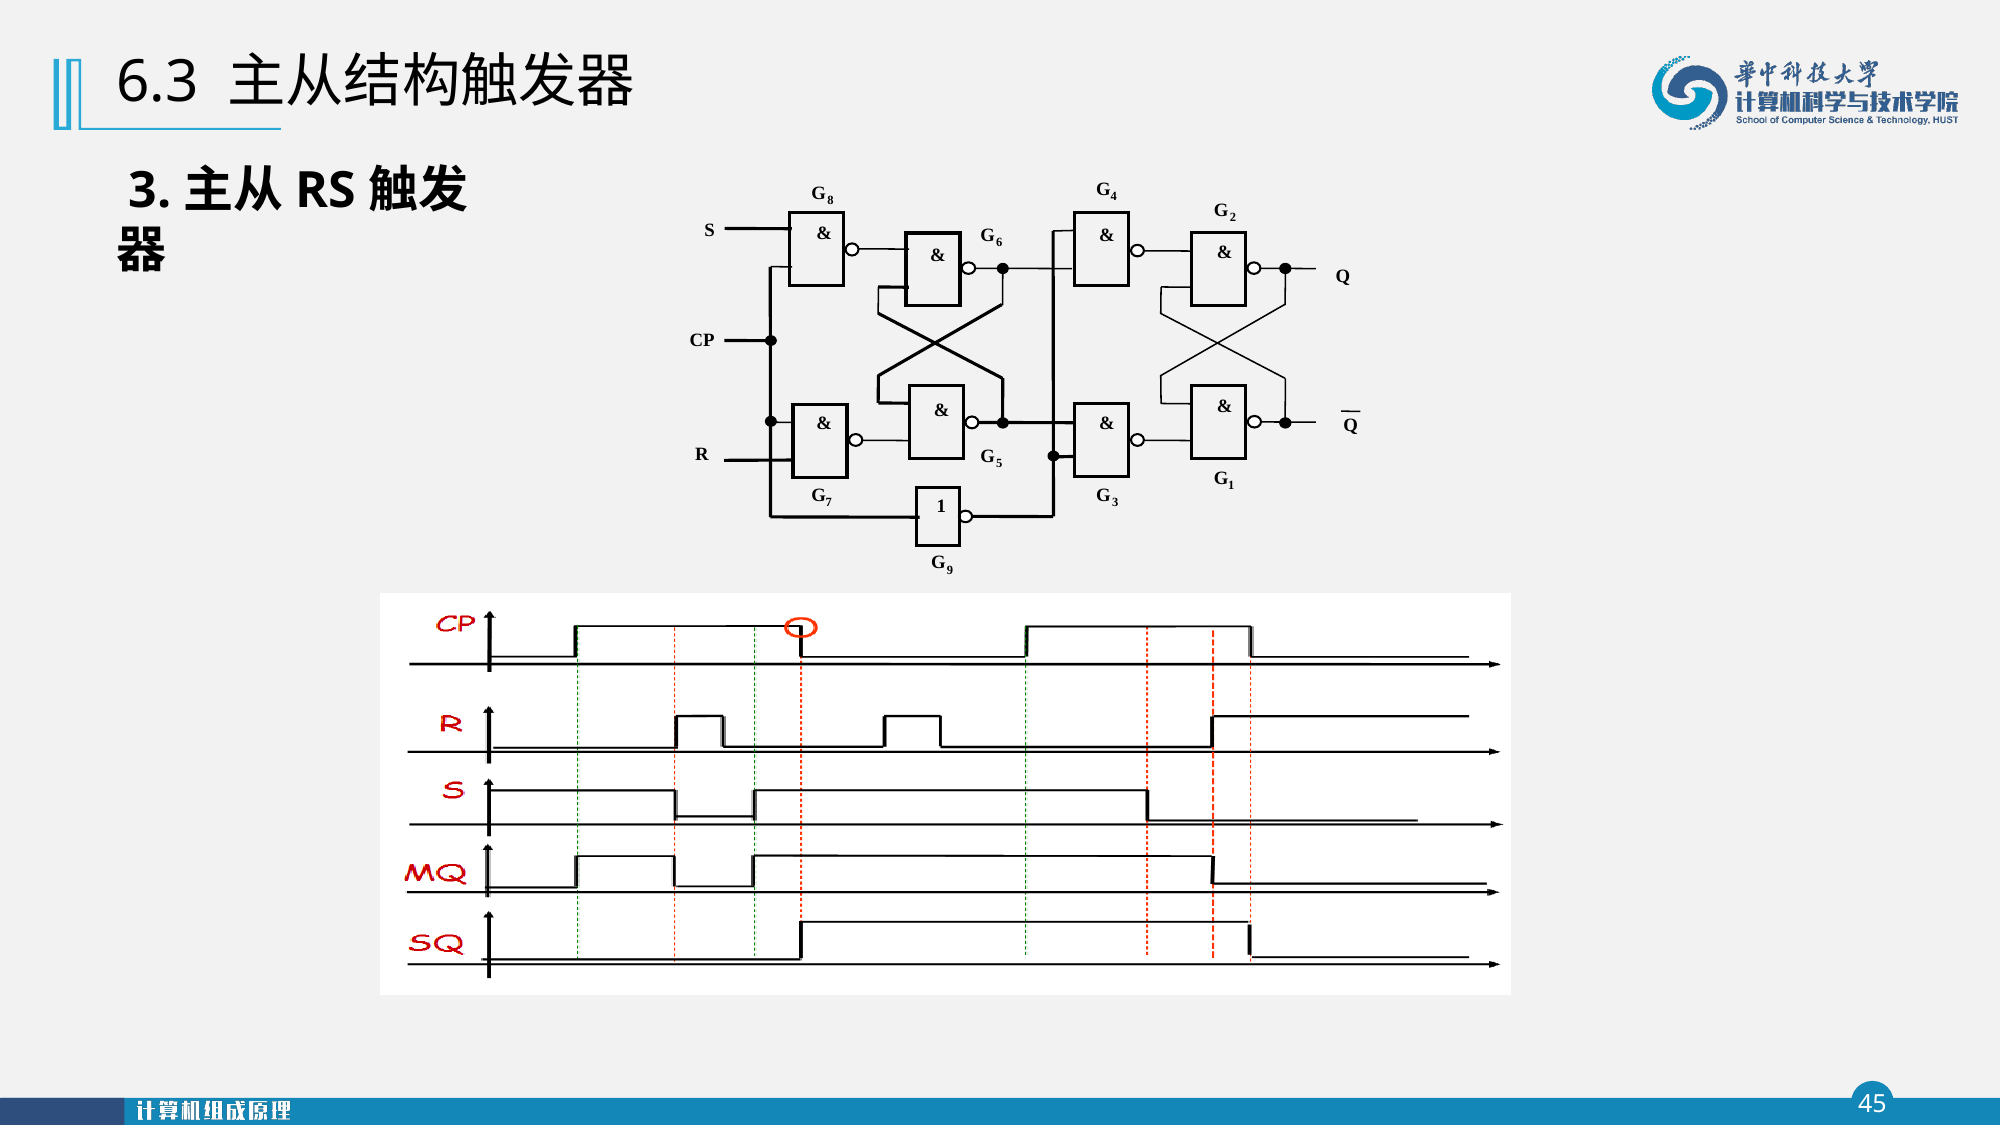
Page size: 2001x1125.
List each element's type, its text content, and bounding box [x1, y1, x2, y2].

text_box 6.3 主从结构触发器 [101, 31, 1306, 134]
picture [1652, 56, 1678, 81]
picture [380, 593, 1511, 995]
picture [1652, 56, 1958, 130]
text_box 3.主从RS触发器 [101, 149, 533, 239]
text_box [659, 170, 1368, 592]
